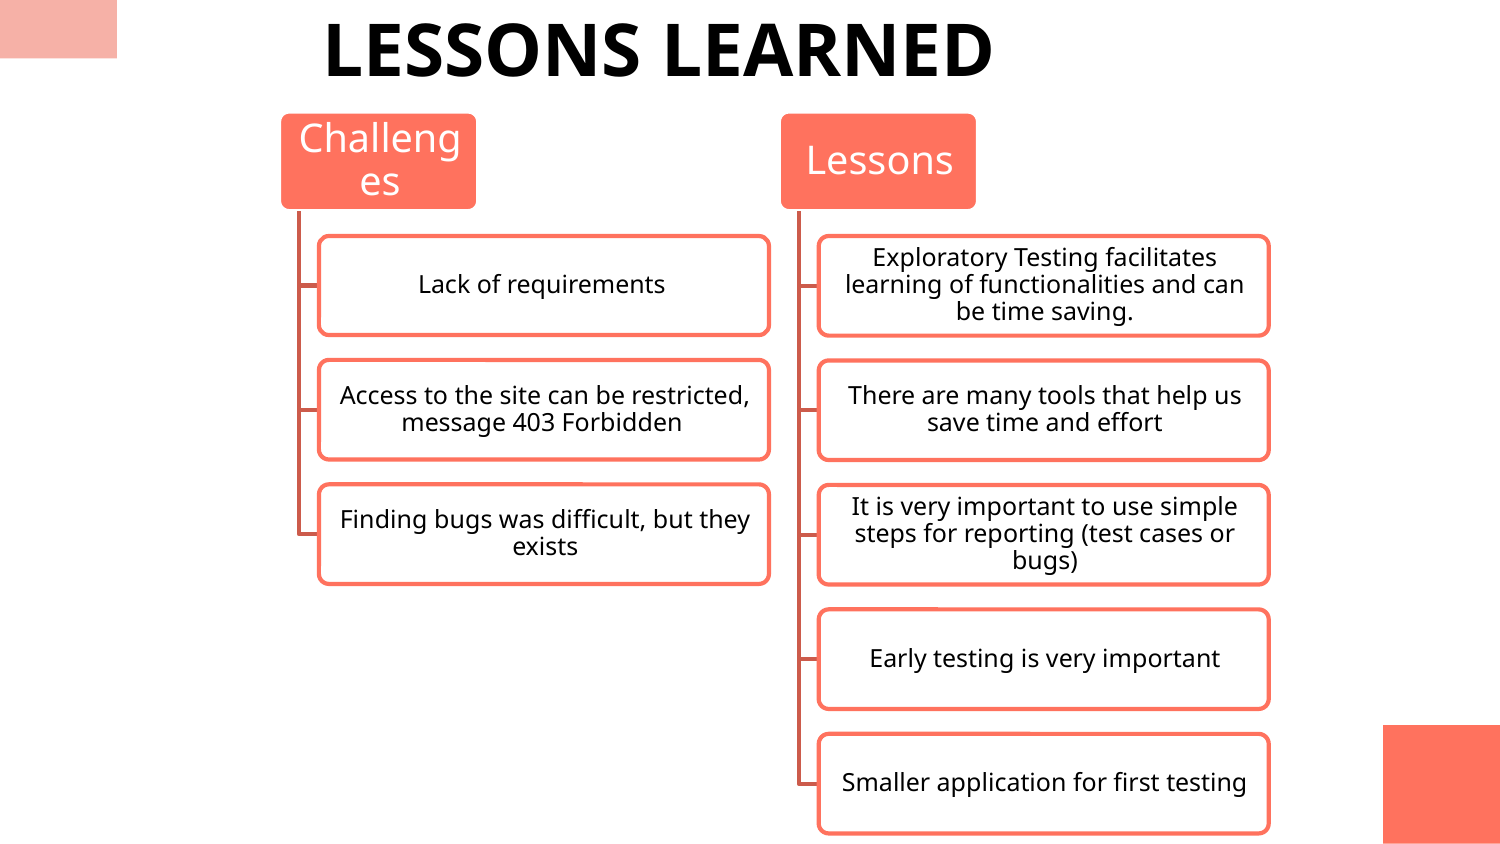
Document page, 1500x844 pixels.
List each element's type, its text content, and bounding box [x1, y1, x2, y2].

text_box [90, 111, 1458, 834]
title LESSONS LEARNED [16, 10, 1321, 84]
